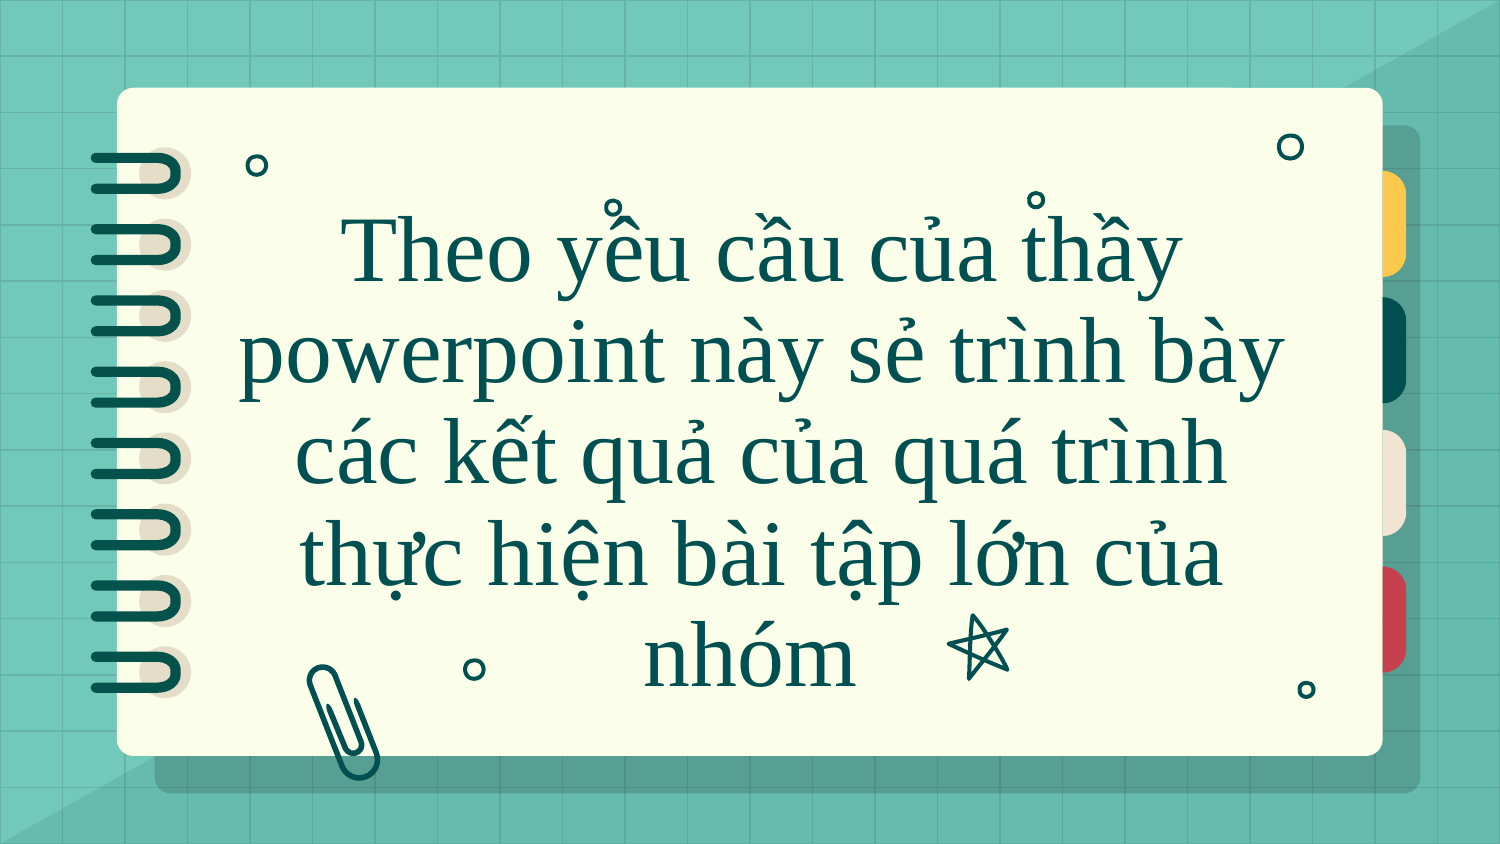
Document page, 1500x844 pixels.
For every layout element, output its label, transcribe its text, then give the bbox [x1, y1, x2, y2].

title Theo yêu cầu của thầy powerpoint này sẻ trình bày các kết quả của quá trình thực hiện bài tập lớn của nhóm [216, 185, 1309, 418]
